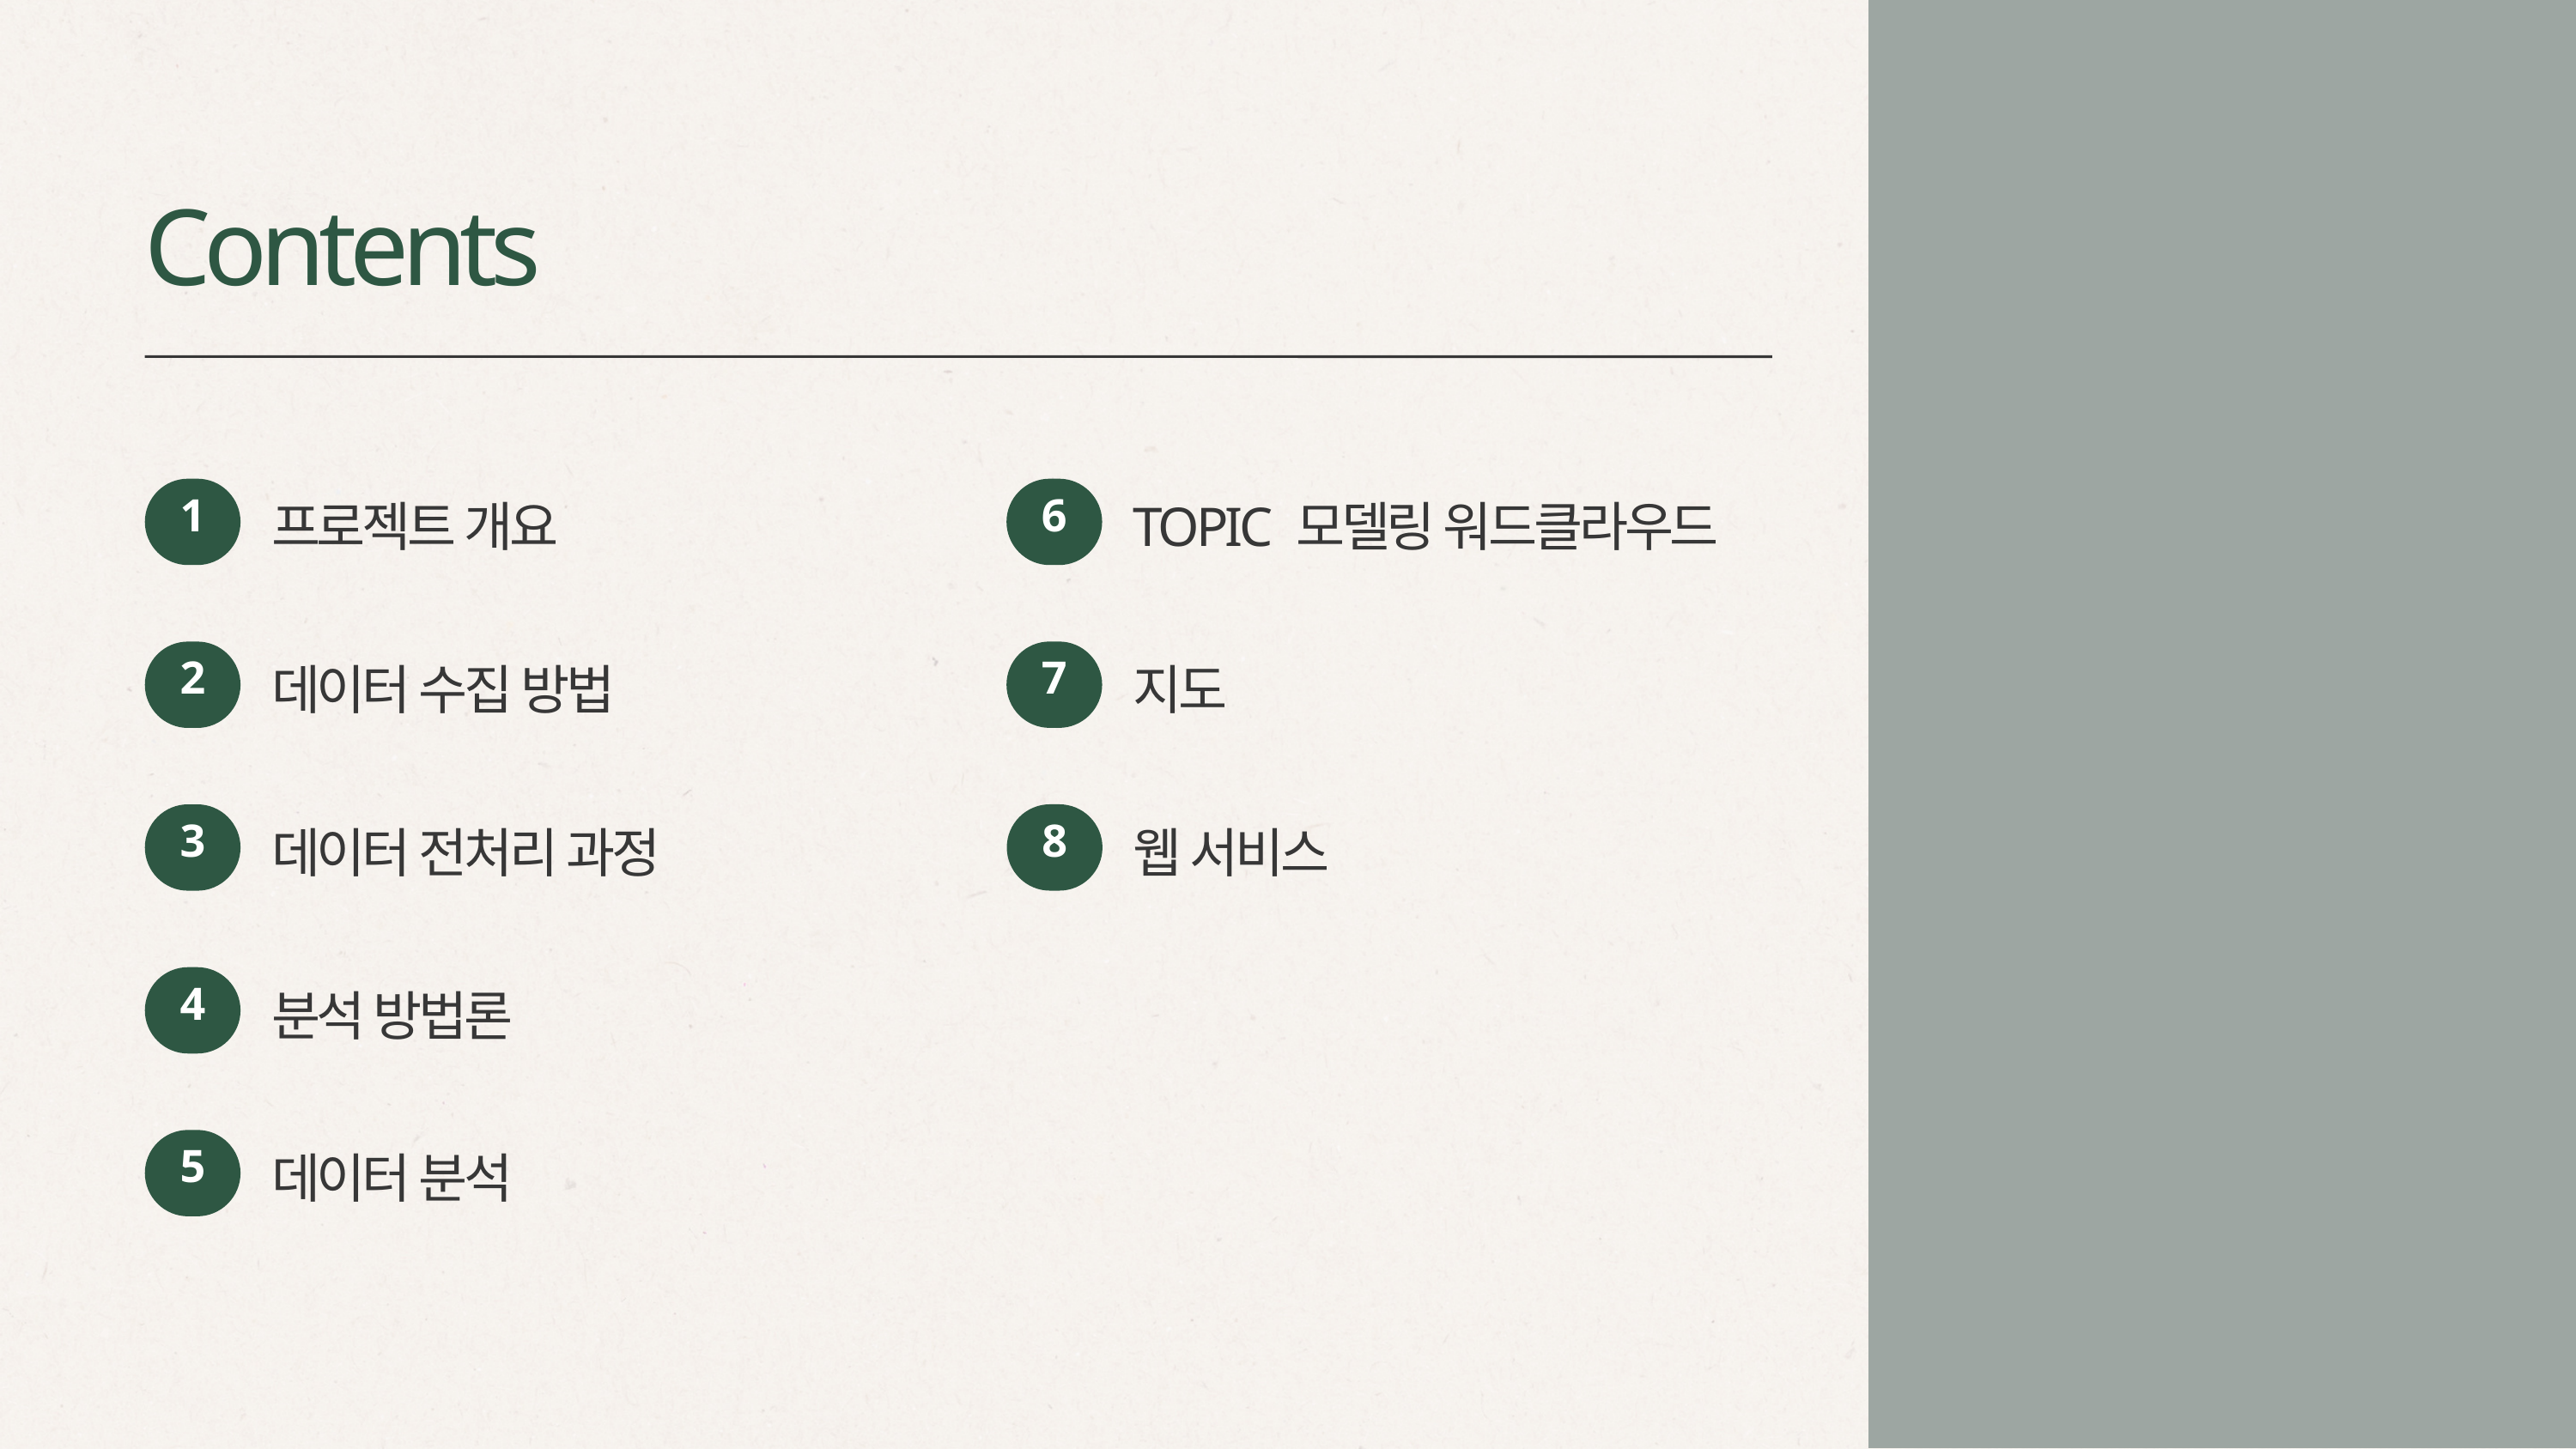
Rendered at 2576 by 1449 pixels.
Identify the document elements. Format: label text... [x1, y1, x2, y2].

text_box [144, 641, 241, 729]
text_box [1005, 478, 1103, 566]
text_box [1006, 803, 1103, 891]
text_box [1868, 0, 2576, 1449]
text_box 프로젝트 개요 [271, 482, 911, 558]
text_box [144, 478, 241, 566]
text_box TOPIC 모델링 워드클라우드 [1133, 482, 1772, 558]
text_box [0, 0, 1868, 1449]
text_box 데이터 분석 [271, 1134, 911, 1209]
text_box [144, 967, 241, 1054]
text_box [144, 1130, 241, 1217]
text_box 데이터 전처리 과정 [271, 808, 911, 883]
text_box 데이터 수집 방법 [271, 646, 911, 721]
text_box 분석 방법론 [271, 971, 911, 1046]
text_box 웹 서비스 [1133, 808, 1773, 883]
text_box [1005, 641, 1103, 729]
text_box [144, 803, 241, 891]
text_box 지도 [1133, 646, 1772, 720]
text_box Contents [144, 159, 1453, 307]
